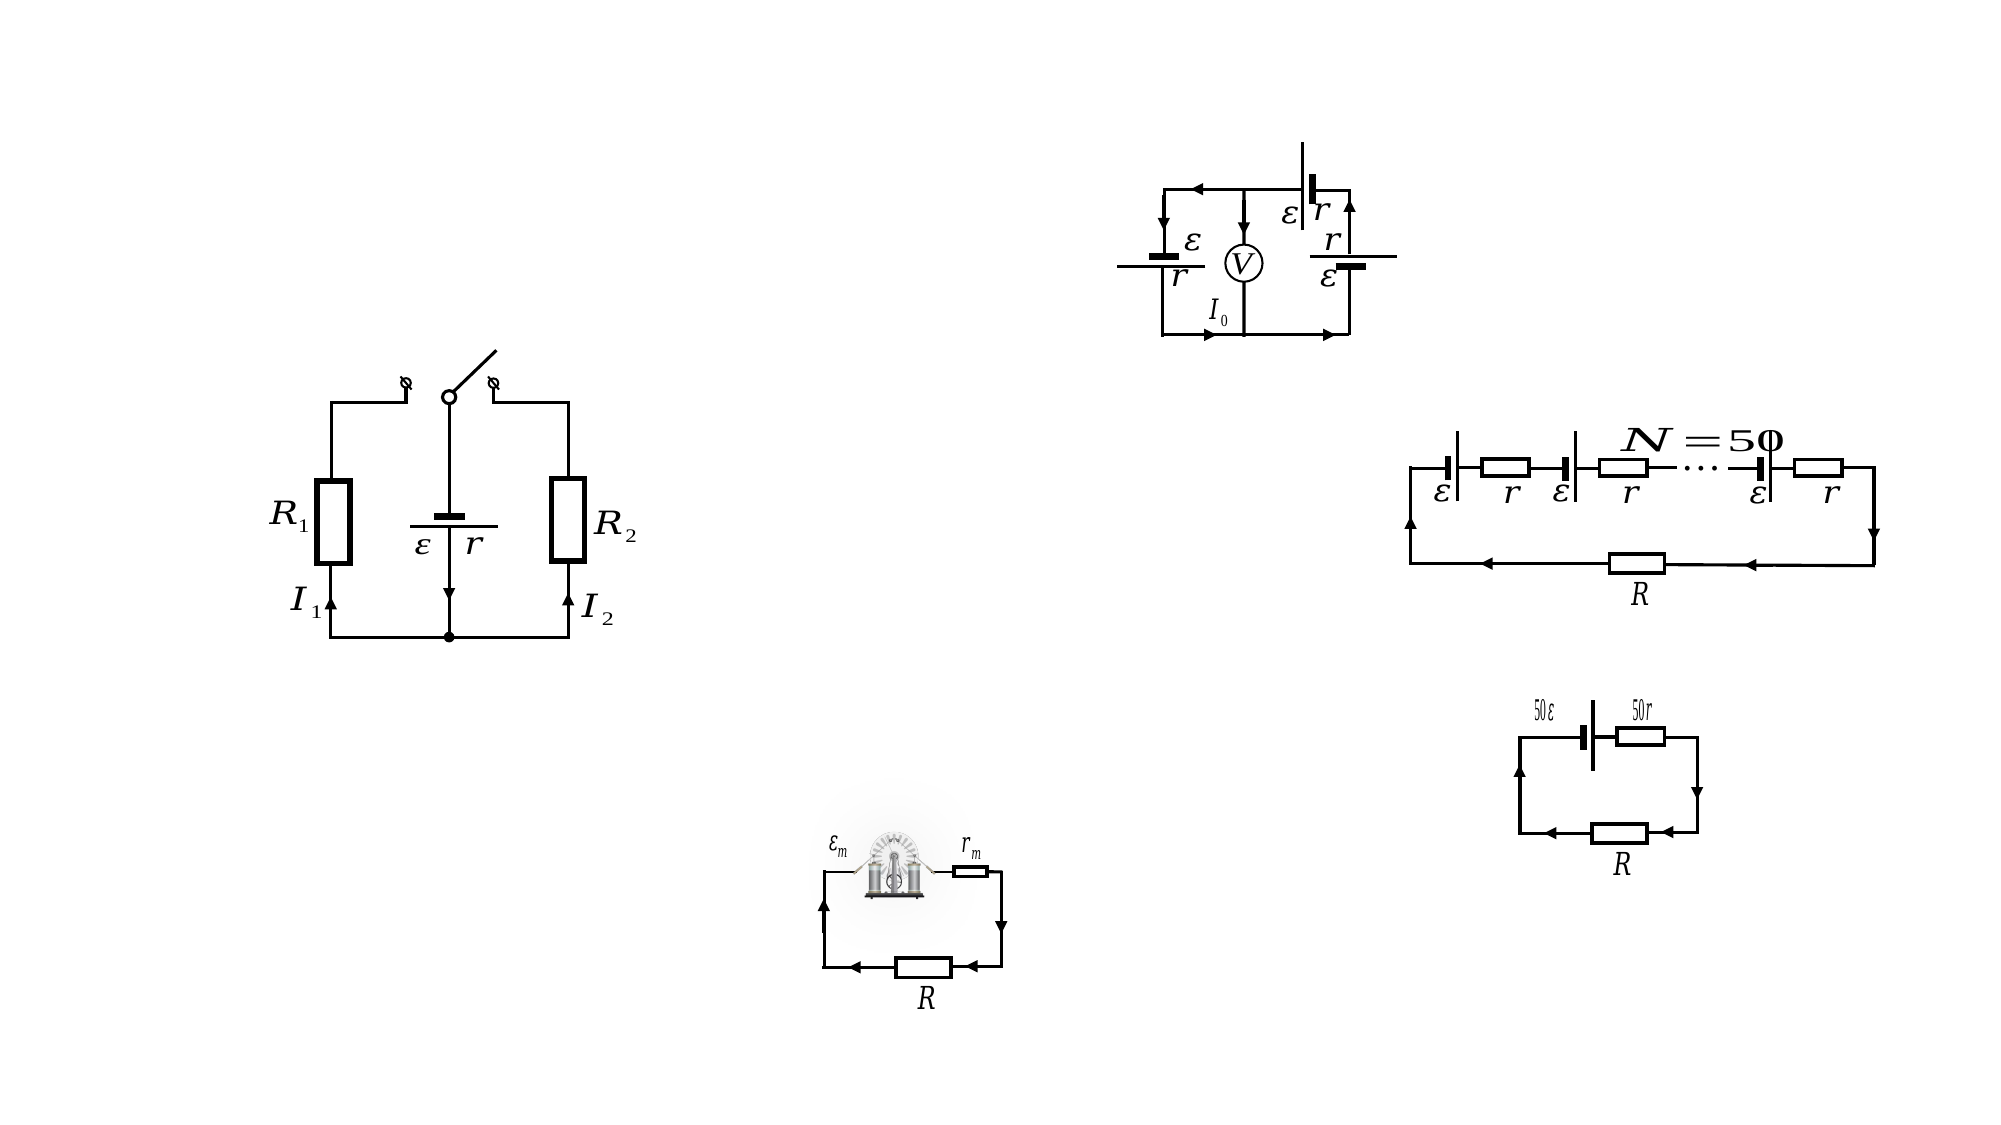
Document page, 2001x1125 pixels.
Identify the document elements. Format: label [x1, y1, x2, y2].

text_box [953, 866, 988, 878]
text_box [453, 350, 497, 392]
text_box [1591, 823, 1648, 844]
text_box [316, 480, 351, 565]
text_box [895, 957, 952, 978]
text_box [1616, 727, 1666, 746]
text_box [1599, 458, 1648, 477]
text_box [1760, 431, 1771, 502]
picture [852, 831, 940, 900]
text_box [551, 477, 586, 562]
text_box [1448, 430, 1458, 502]
text_box [487, 376, 500, 390]
text_box [1348, 217, 1359, 306]
text_box [1793, 458, 1843, 477]
text_box [1156, 217, 1167, 306]
text_box [444, 638, 454, 642]
text_box [1224, 243, 1264, 283]
text_box [1565, 431, 1576, 502]
text_box [441, 389, 457, 405]
text_box [1608, 553, 1666, 574]
text_box [1583, 699, 1593, 771]
text_box [400, 376, 412, 390]
text_box [1302, 142, 1313, 231]
text_box [1481, 458, 1530, 477]
